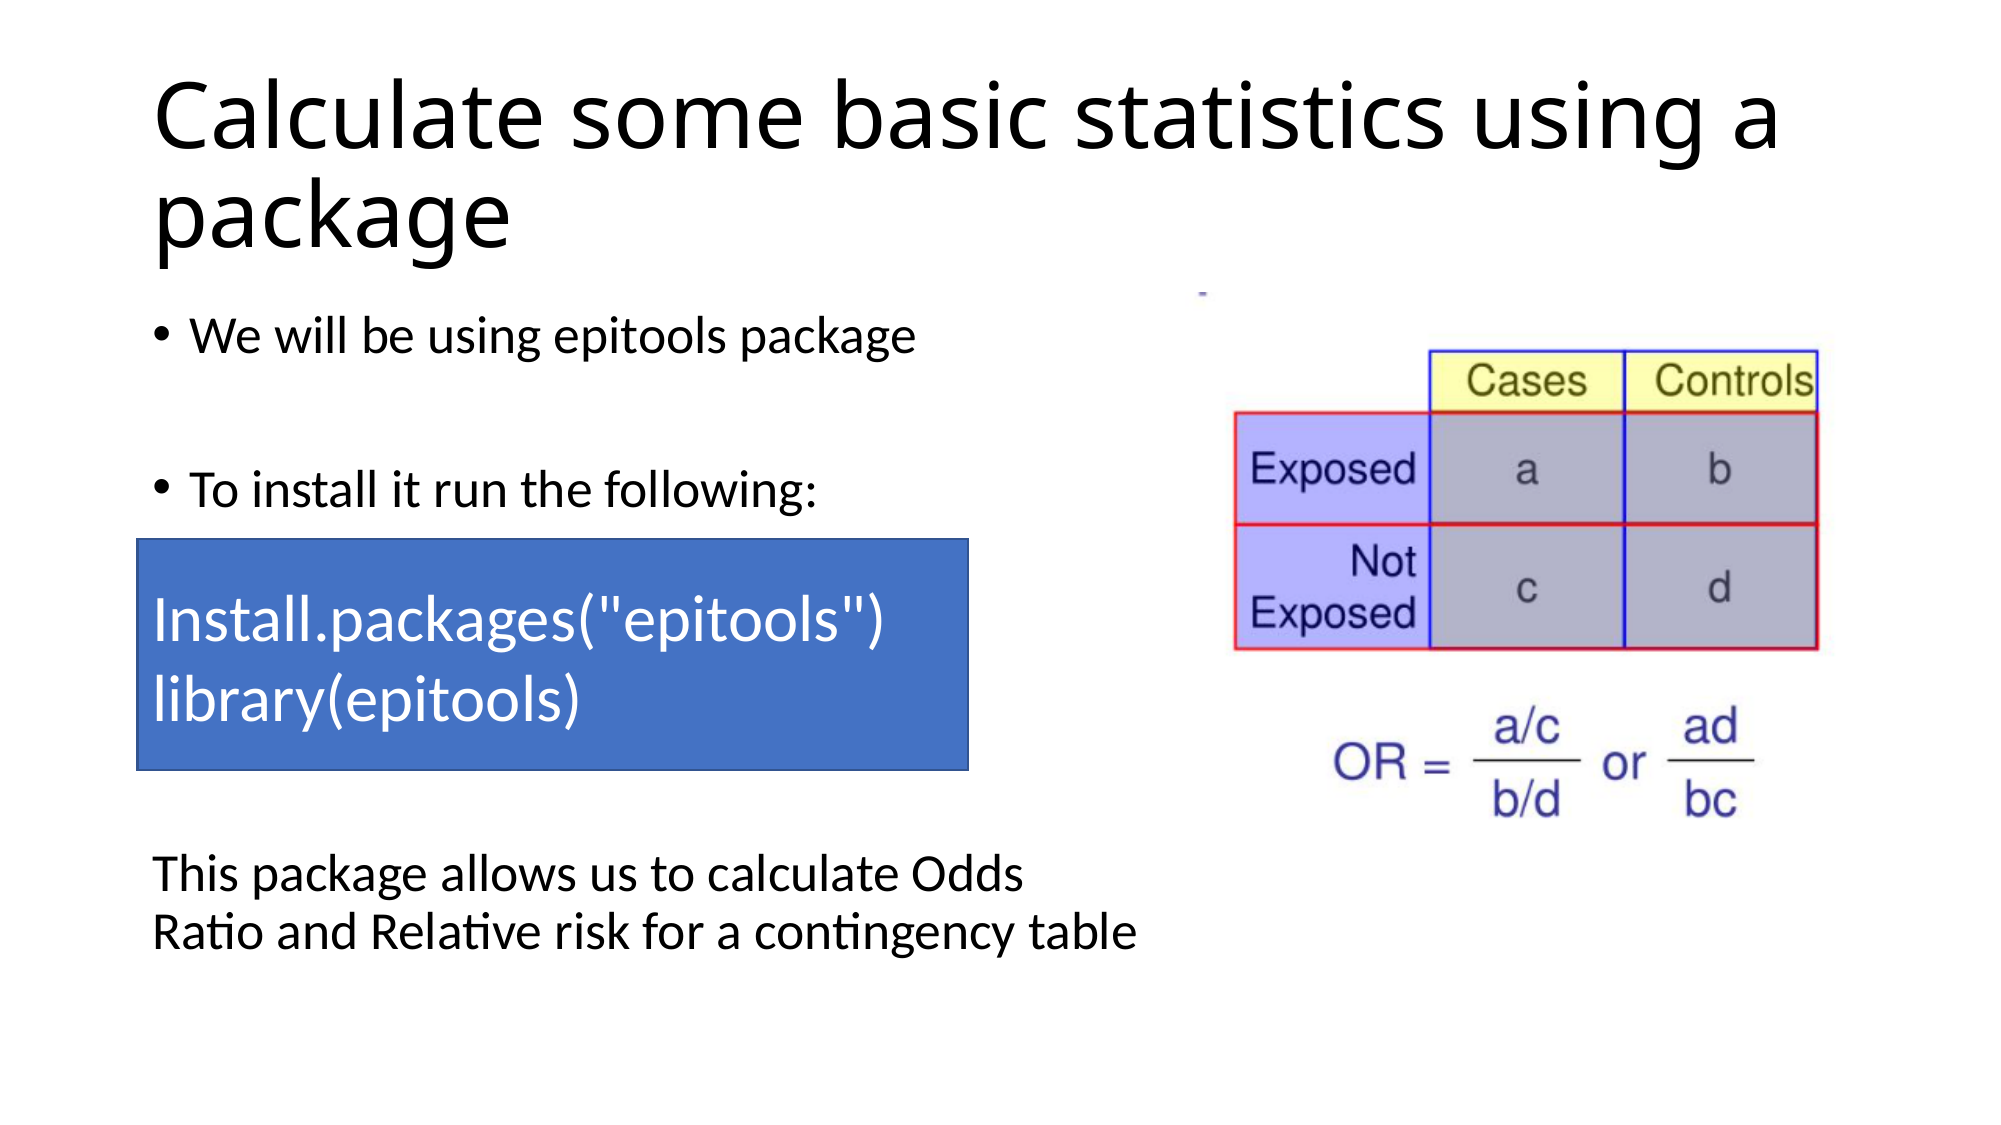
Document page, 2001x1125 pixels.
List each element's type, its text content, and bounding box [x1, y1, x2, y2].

list We will be using epitools package To install it run the following: This package allows us to calculate Odds Ratio and Relative risk for a contingency table [137, 299, 1160, 1014]
title Calculate some basic statistics using a package [137, 59, 1863, 278]
picture [1067, 292, 2000, 899]
text_box Install.packages("epitools") library(epitools) [136, 538, 969, 771]
